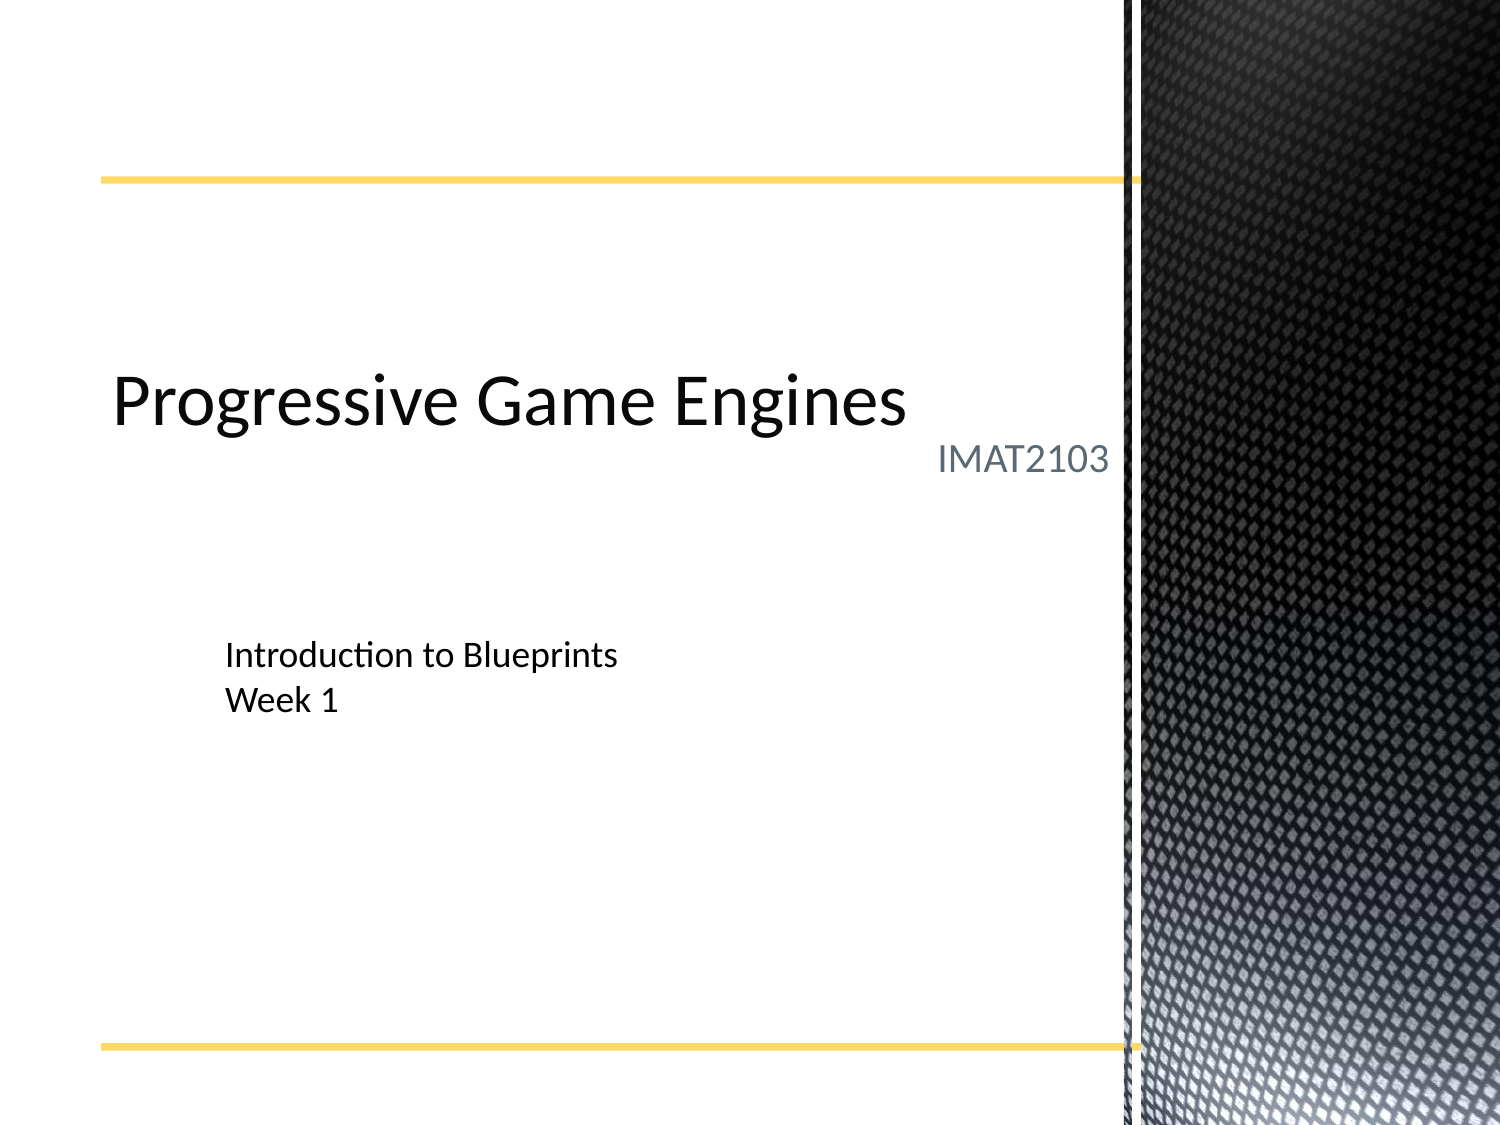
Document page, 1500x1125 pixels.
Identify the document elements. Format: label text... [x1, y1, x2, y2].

text_box IMAT2103 [674, 441, 1112, 481]
subtitle Introduction to Blueprints Week 1 [225, 630, 1113, 721]
text_box [1123, 0, 1500, 1125]
title Progressive Game Engines [112, 350, 1124, 441]
